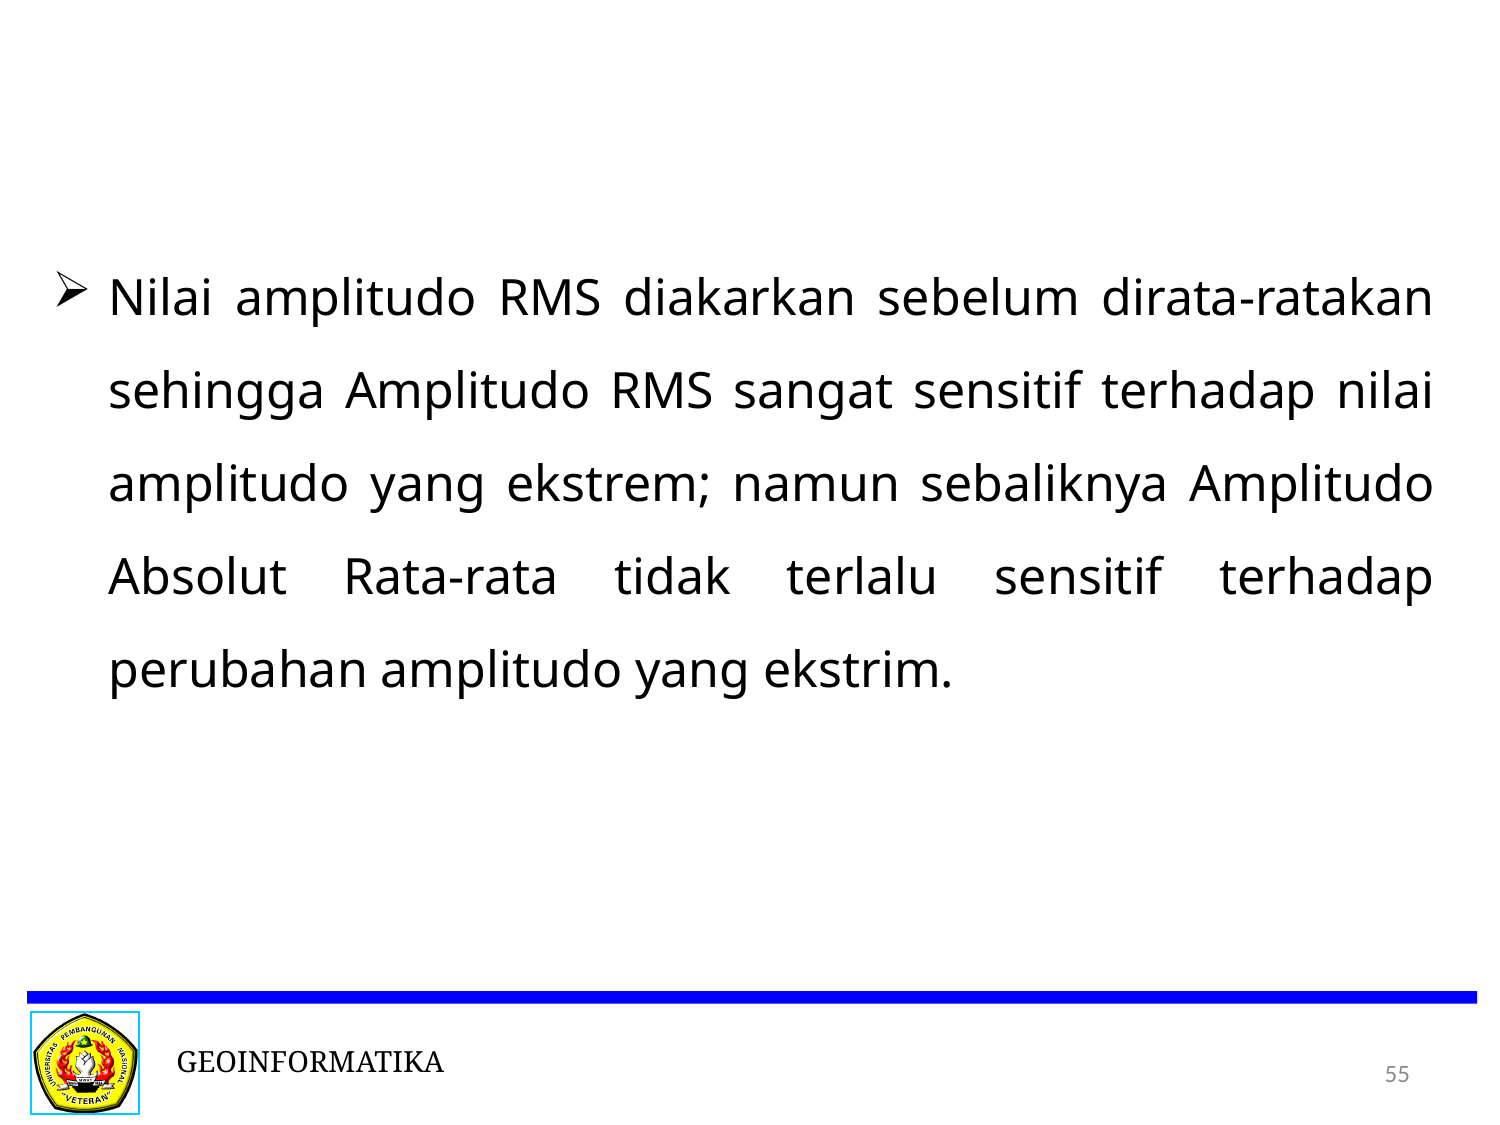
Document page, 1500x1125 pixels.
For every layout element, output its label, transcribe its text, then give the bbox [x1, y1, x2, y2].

text_box Nilai amplitudo RMS diakarkan sebelum dirata-ratakan sehingga Amplitudo RMS sangat sensitif terhadap nilai amplitudo yang ekstrem; namun sebaliknya Amplitudo Absolut Rata-rata tidak terlalu sensitif terhadap perubahan amplitudo yang ekstrim. [37, 224, 1450, 705]
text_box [26, 997, 1478, 1114]
